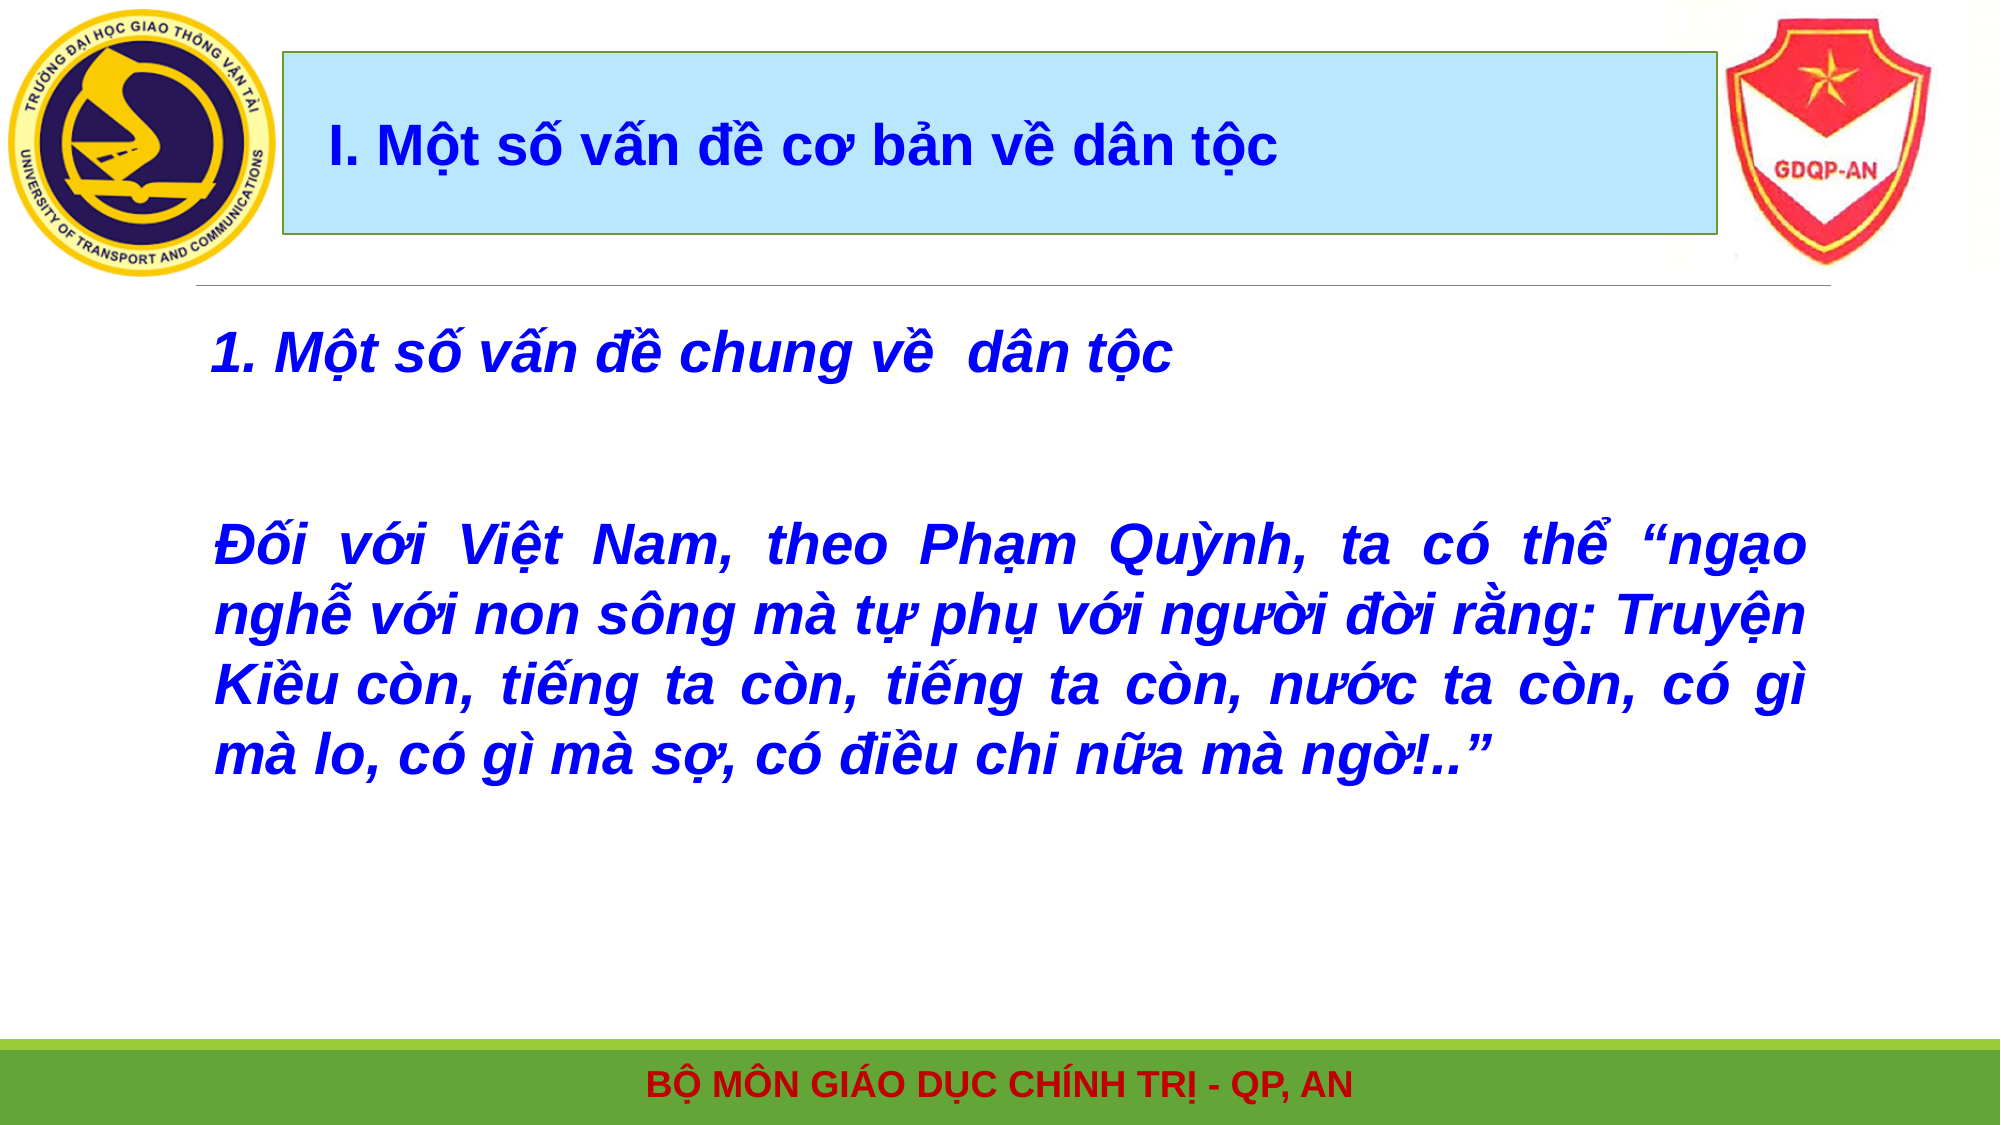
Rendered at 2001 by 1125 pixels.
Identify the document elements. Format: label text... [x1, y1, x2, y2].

picture [8, 9, 277, 277]
text_box 1. Một số vấn đề chung về dân tộc [195, 306, 1654, 391]
picture [1666, 0, 2000, 271]
text_box Đối với Việt Nam, theo Phạm Quỳnh, ta có thể “ngạo nghễ với non sông mà tự phụ với người đời rằng: Truyện Kiều còn, tiếng ta còn, tiếng ta còn, nước ta còn, có gì mà lo, có gì mà sợ, có điều chi nữa mà ngờ!..” [199, 498, 1824, 794]
text_box I. Một số vấn đề cơ bản về dân tộc [313, 100, 1663, 185]
text_box [284, 51, 1663, 235]
text_box BỘ MÔN GIÁO DỤC CHÍNH TRỊ - QP, AN [630, 1052, 1370, 1113]
